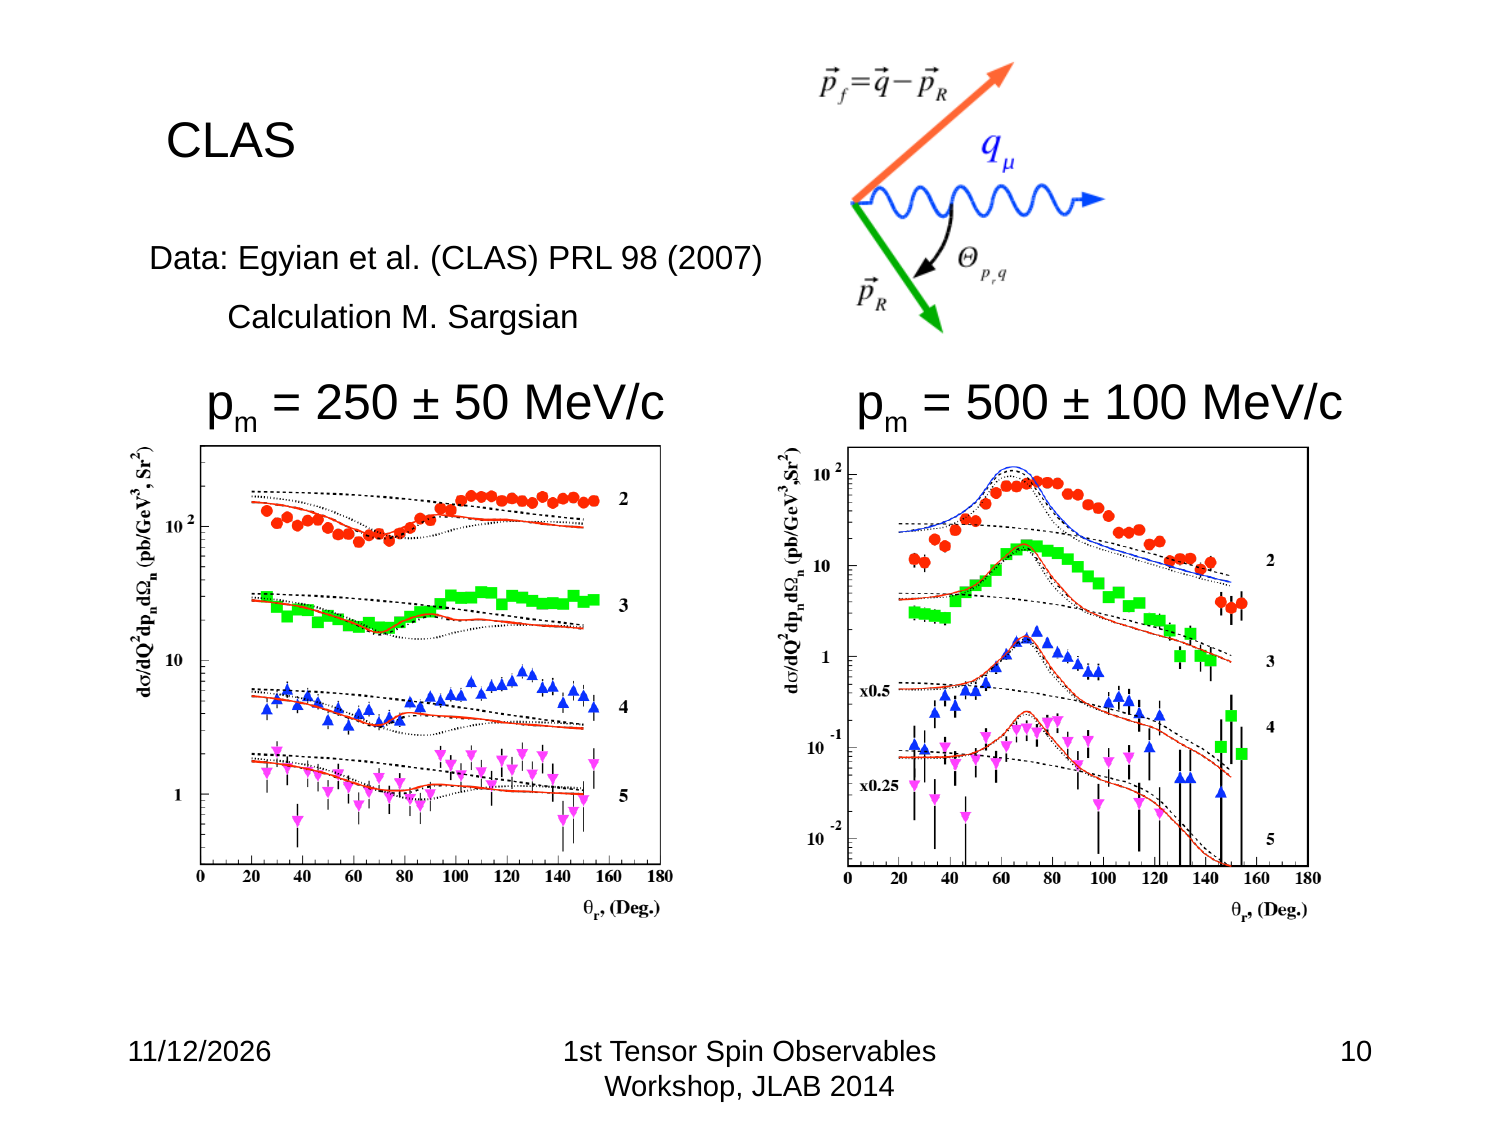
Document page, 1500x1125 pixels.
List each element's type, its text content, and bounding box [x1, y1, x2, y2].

picture [124, 437, 674, 924]
footer 1st Tensor Spin Observables Workshop, JLAB 2014 [512, 1024, 988, 1101]
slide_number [112, 1024, 426, 1101]
picture [774, 437, 1324, 925]
text_box Data: Egyian et al. (CLAS) PRL 98 (2007) [134, 212, 657, 288]
text_box pm = 500 ± 100 MeV/c [841, 362, 1359, 446]
text_box CLAS [151, 99, 311, 175]
picture [662, 49, 1288, 359]
text_box Calculation M. Sargsian [212, 287, 657, 343]
slide_number 10 [1074, 1024, 1388, 1101]
text_box pm = 250 ± 50 MeV/c [191, 362, 681, 446]
